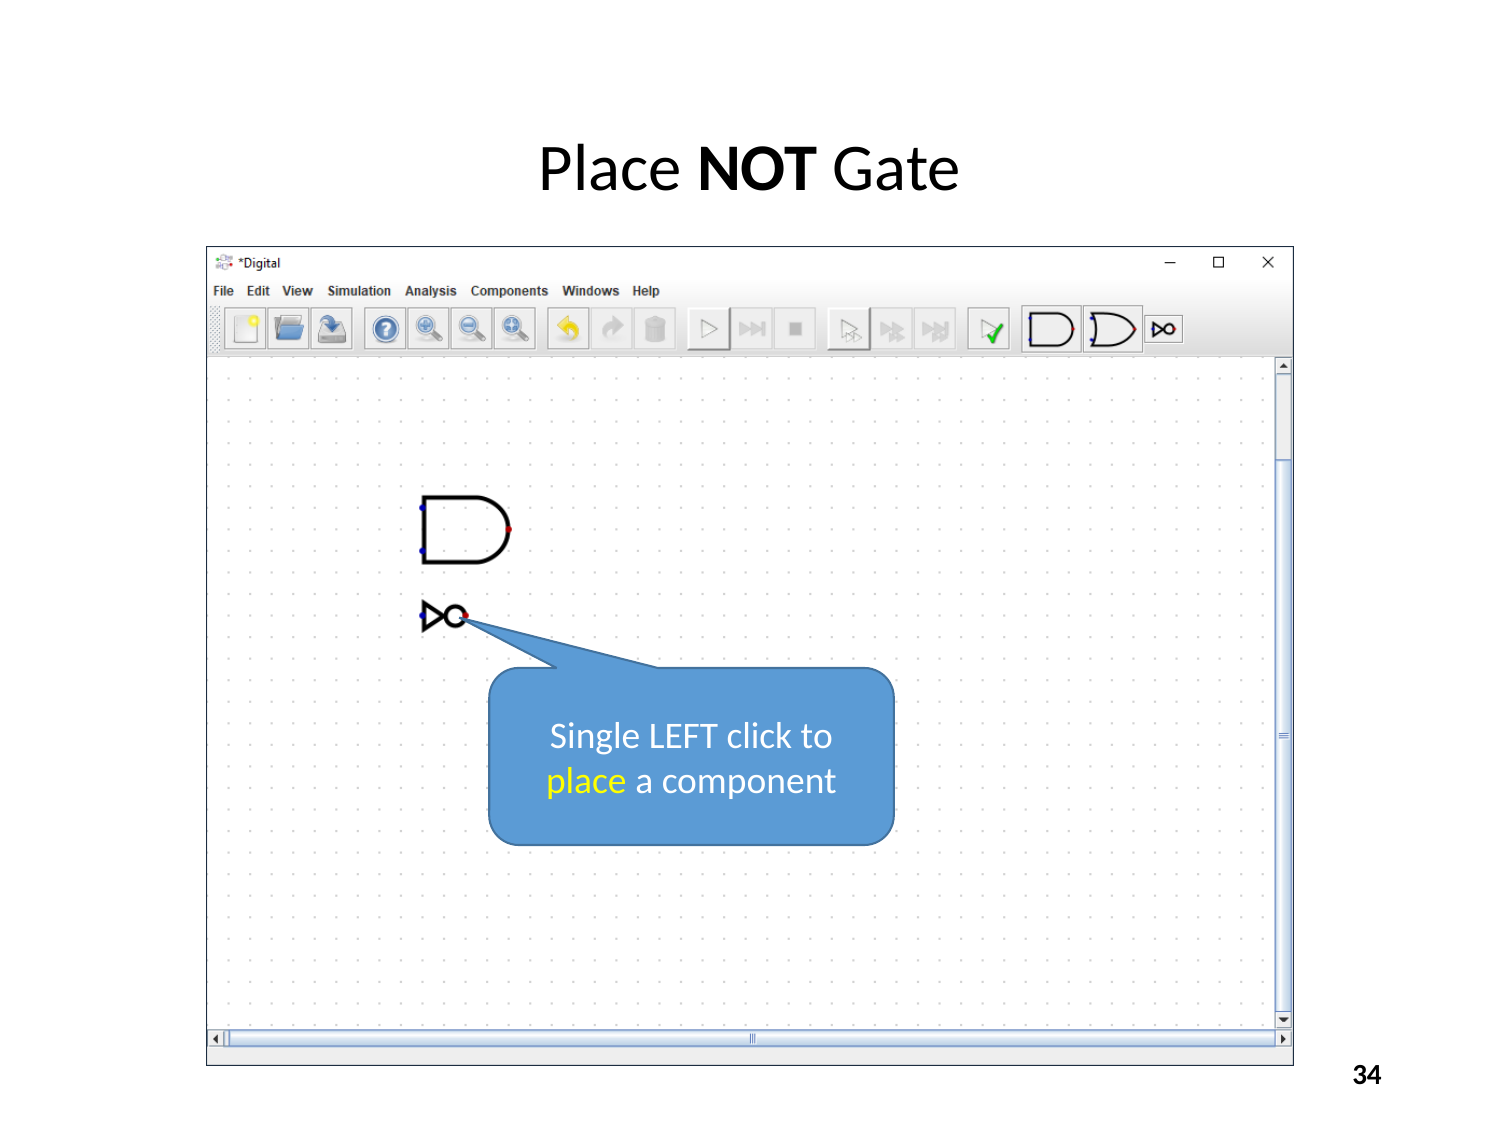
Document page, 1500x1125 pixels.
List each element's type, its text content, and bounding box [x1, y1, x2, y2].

picture [206, 246, 1294, 1066]
title Place NOT Gate [103, 59, 1397, 278]
slide_number 34 [1059, 1042, 1397, 1103]
